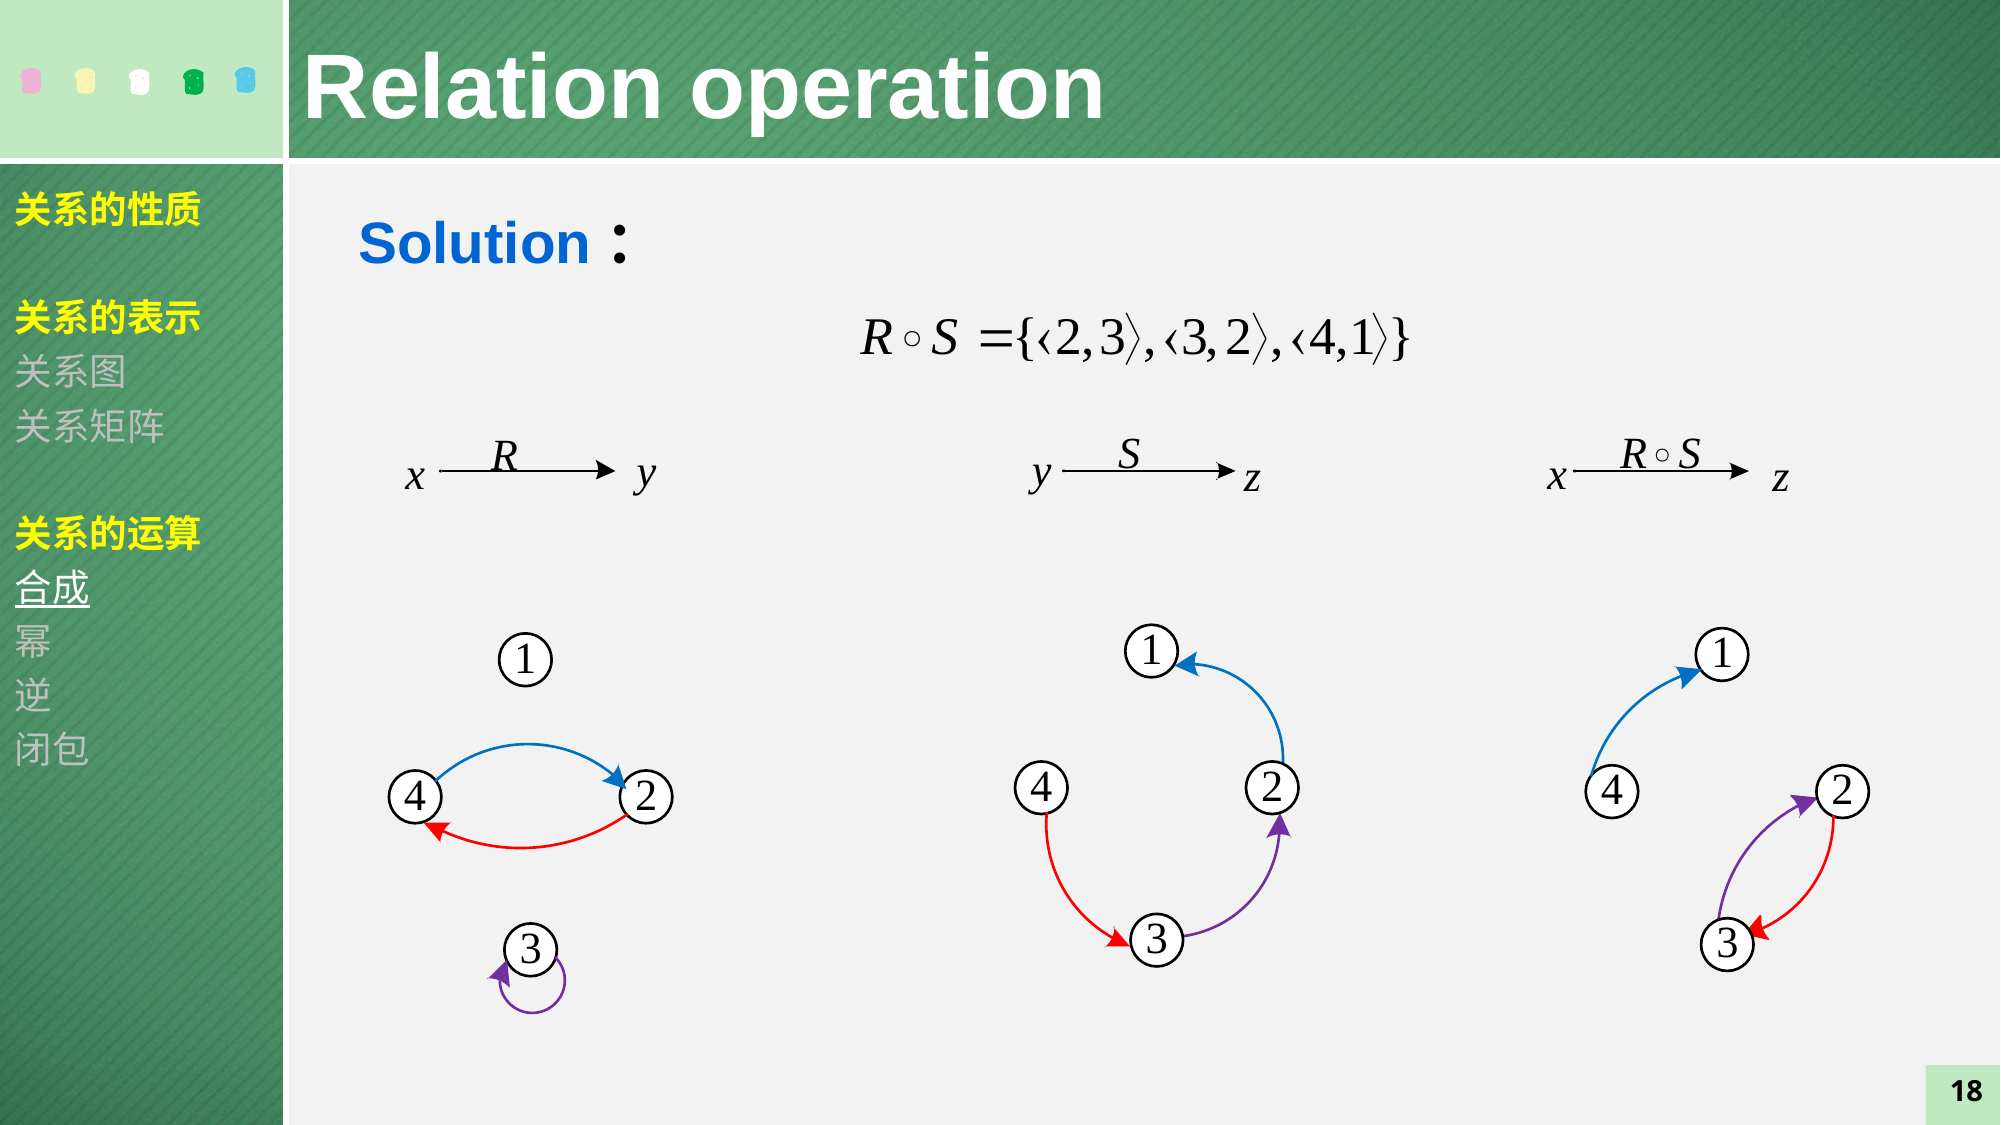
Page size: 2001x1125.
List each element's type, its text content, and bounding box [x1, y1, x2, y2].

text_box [1010, 420, 1316, 1043]
text_box Relation operation [288, 19, 1981, 145]
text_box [1540, 420, 1885, 1045]
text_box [19, 65, 258, 95]
picture [0, 164, 283, 1125]
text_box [381, 420, 691, 1045]
text_box 关系的性质 关系的表示 关系图 关系矩阵 关系的运算 合成 幂 逆 闭包 [0, 170, 277, 833]
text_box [850, 305, 1418, 377]
picture [289, 0, 2000, 158]
slide_number 18 [1925, 1065, 2000, 1125]
text_box Solution： [343, 205, 1657, 548]
